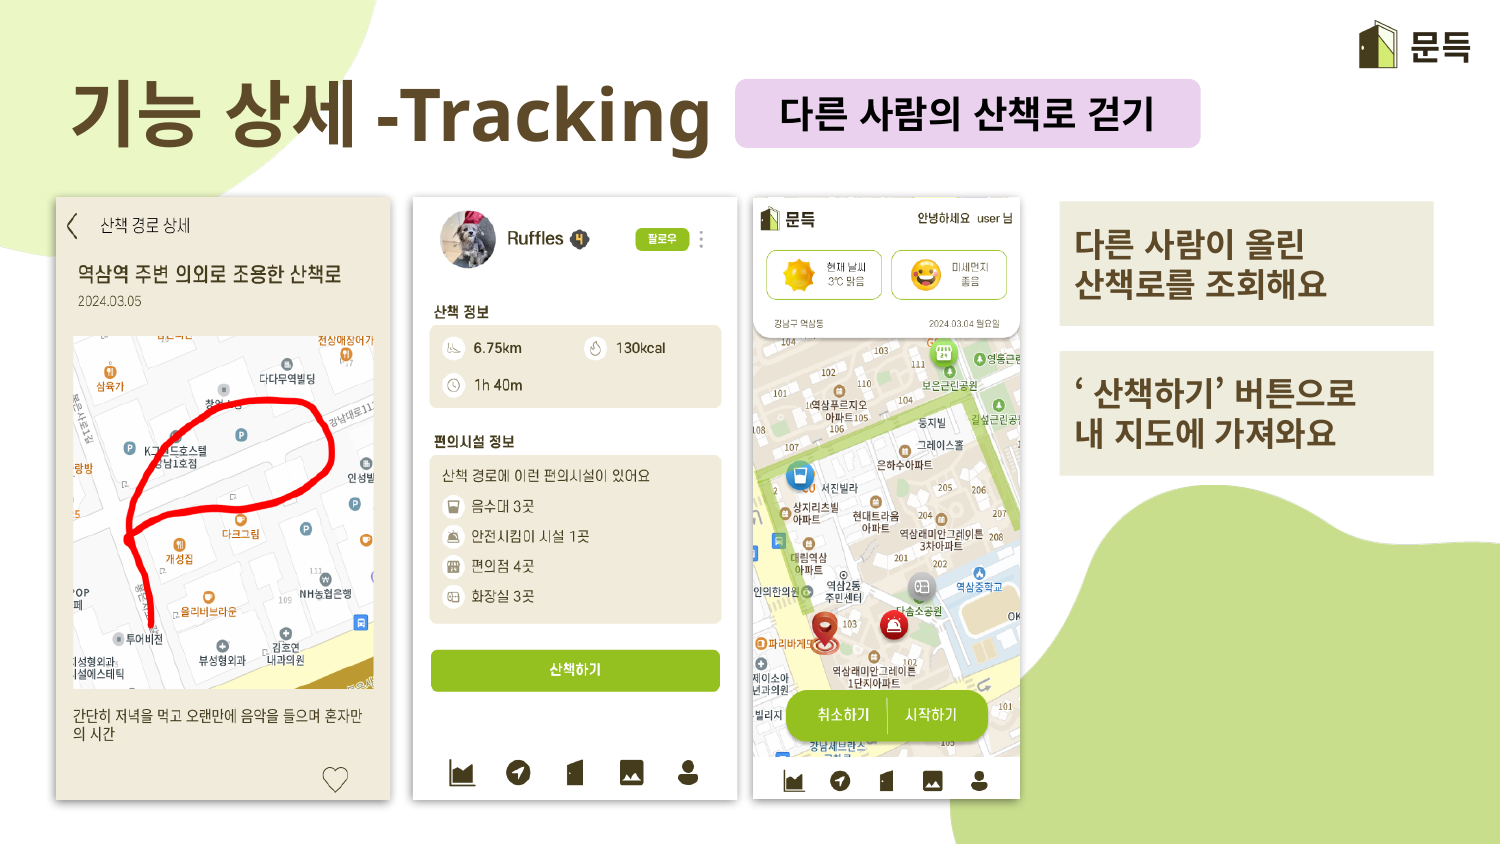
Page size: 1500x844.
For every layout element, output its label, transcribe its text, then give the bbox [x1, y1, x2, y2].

text_box ‘산책하기’ 버튼으로 내 지도에 가져와요 [1059, 351, 1434, 476]
text_box 다른 사람이 올린 산책로를 조회해요 [1059, 201, 1434, 326]
picture [412, 197, 738, 800]
picture [1358, 18, 1492, 88]
text_box 기능 상세-Tracking [407, 53, 800, 148]
text_box 다른 사람의 산책로 걷기 [735, 78, 1201, 148]
picture [0, 0, 404, 800]
picture [753, 197, 1500, 844]
